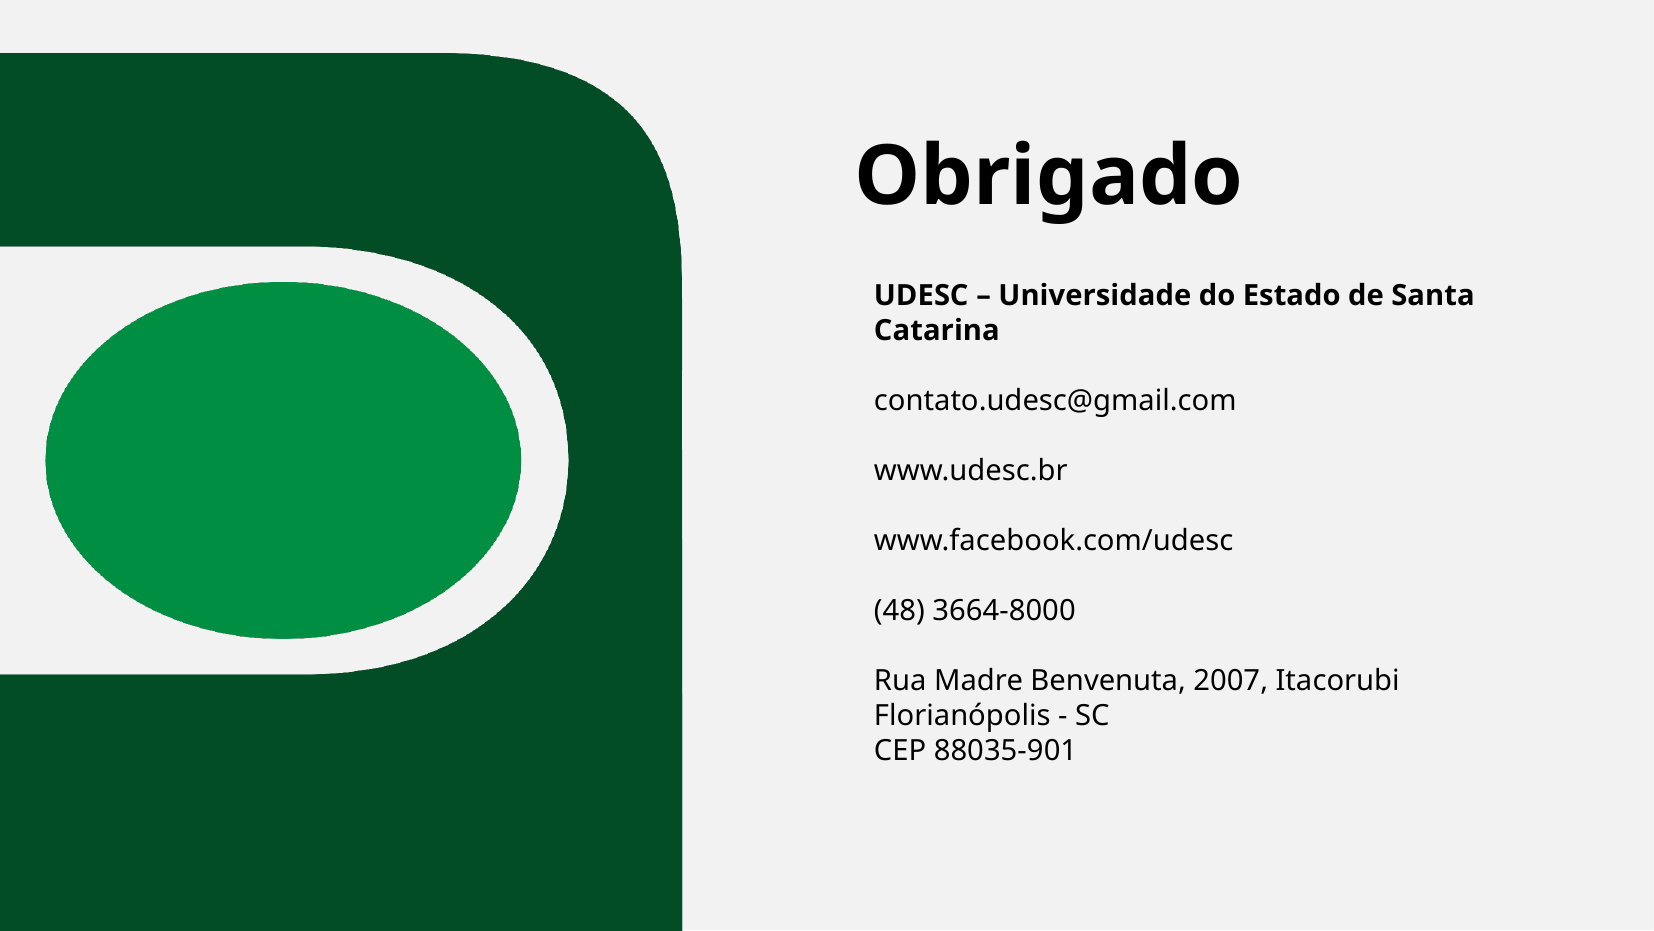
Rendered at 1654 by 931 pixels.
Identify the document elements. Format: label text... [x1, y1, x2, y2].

text_box UDESC – Universidade do Estado de Santa Catarina contato.udesc@gmail.com www.udesc.br www.facebook.com/udesc (48) 3664-8000 Rua Madre Benvenuta, 2007, Itacorubi Florianópolis - SC CEP 88035-901 [859, 269, 1543, 774]
text_box Obrigado [839, 113, 1654, 229]
picture [0, 25, 734, 931]
